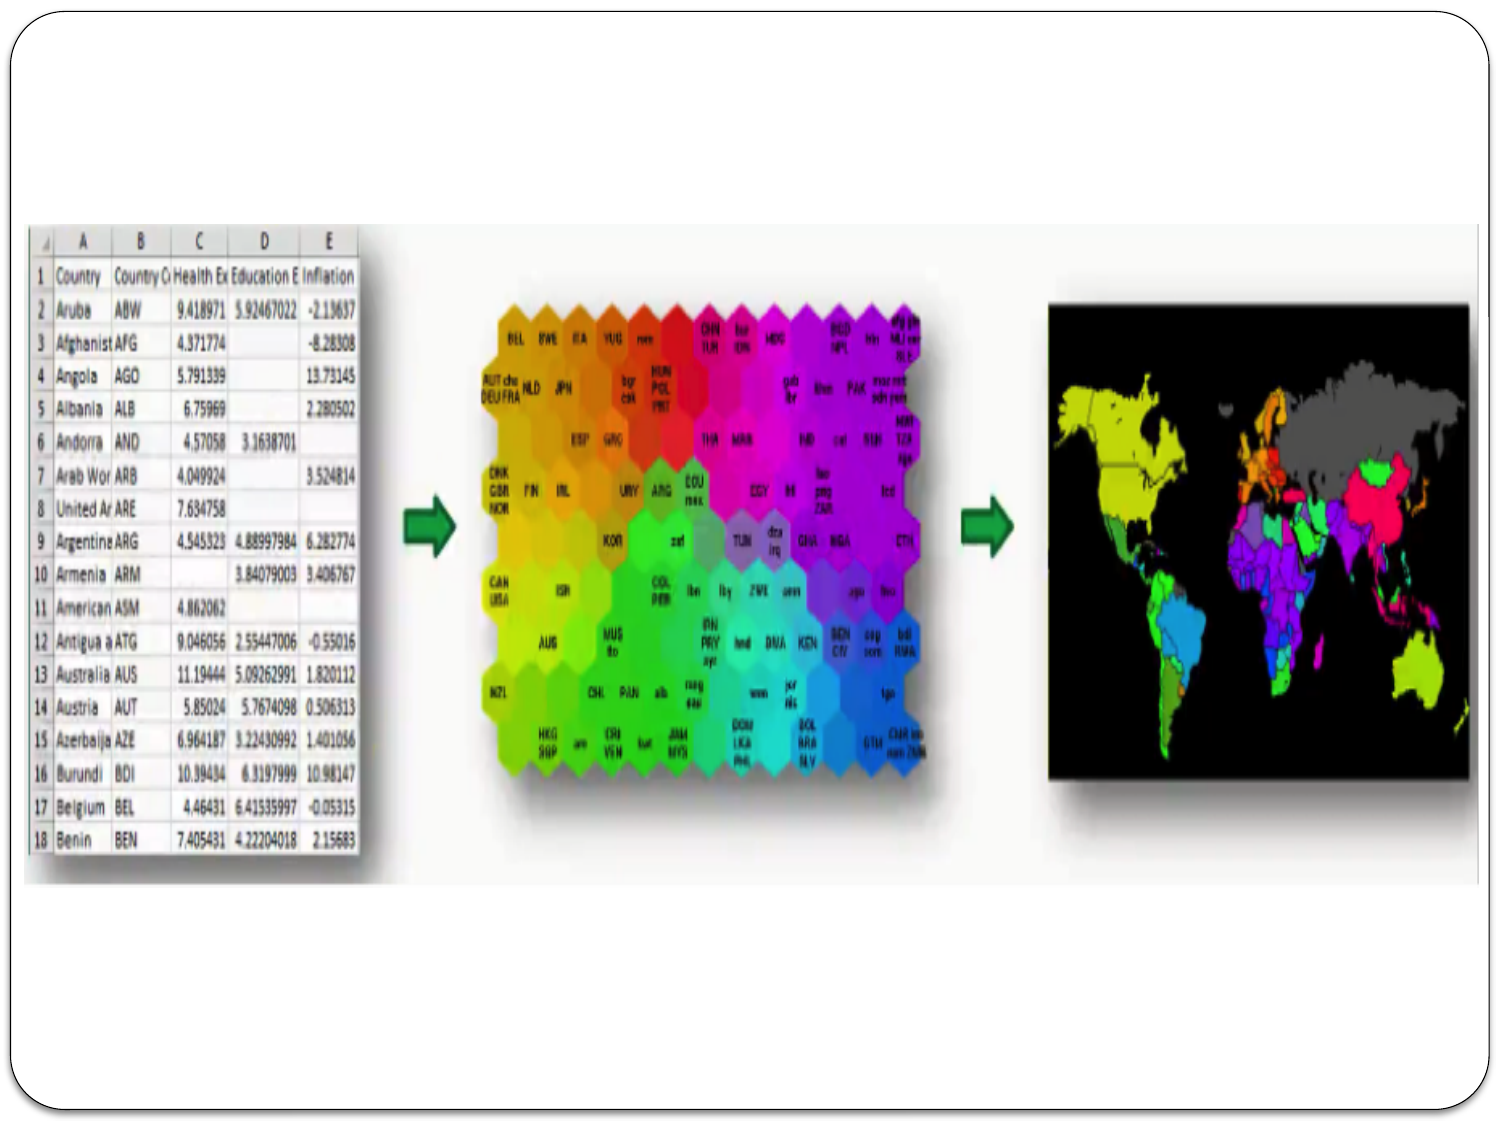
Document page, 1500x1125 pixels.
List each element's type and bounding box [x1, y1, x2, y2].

list [24, 224, 1480, 888]
